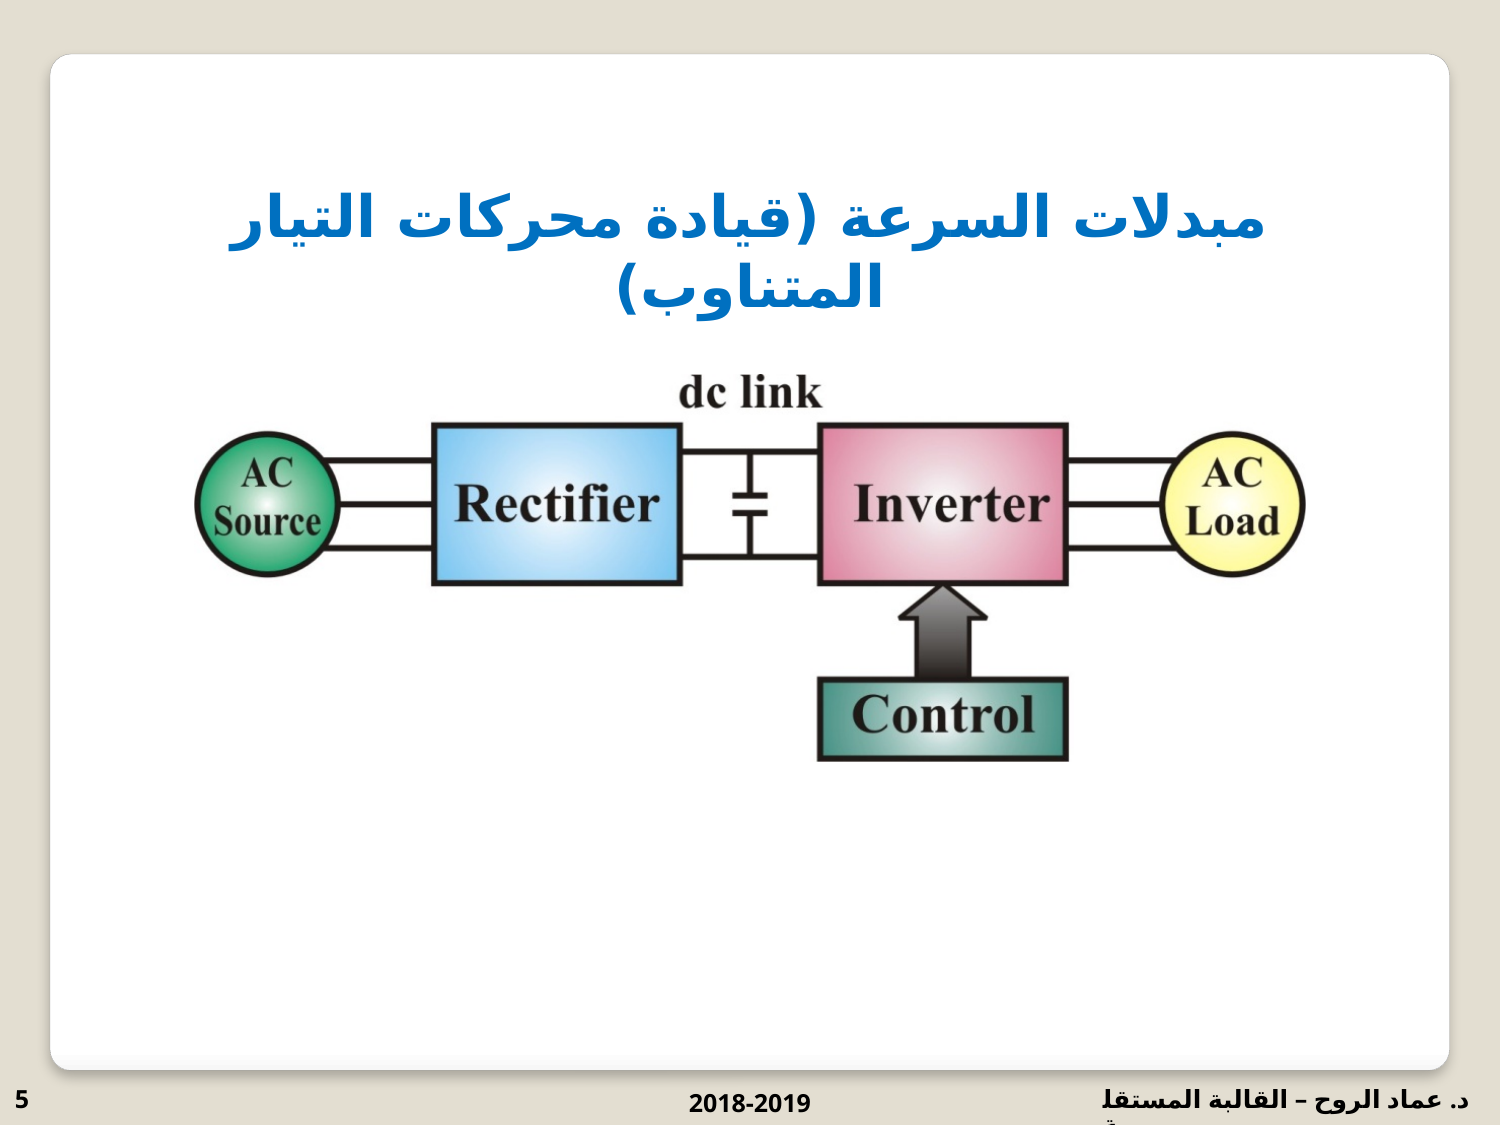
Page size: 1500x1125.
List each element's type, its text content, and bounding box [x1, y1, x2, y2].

picture [194, 374, 1306, 762]
slide_number 2018-2019 [562, 1065, 938, 1125]
text_box مبدلات السرعة (قيادة محركات التيار المتناوب) [163, 171, 1336, 327]
footer د. عماد الروح – القالبة المستقلة [1089, 1065, 1500, 1125]
slide_number 5 [0, 1065, 106, 1125]
